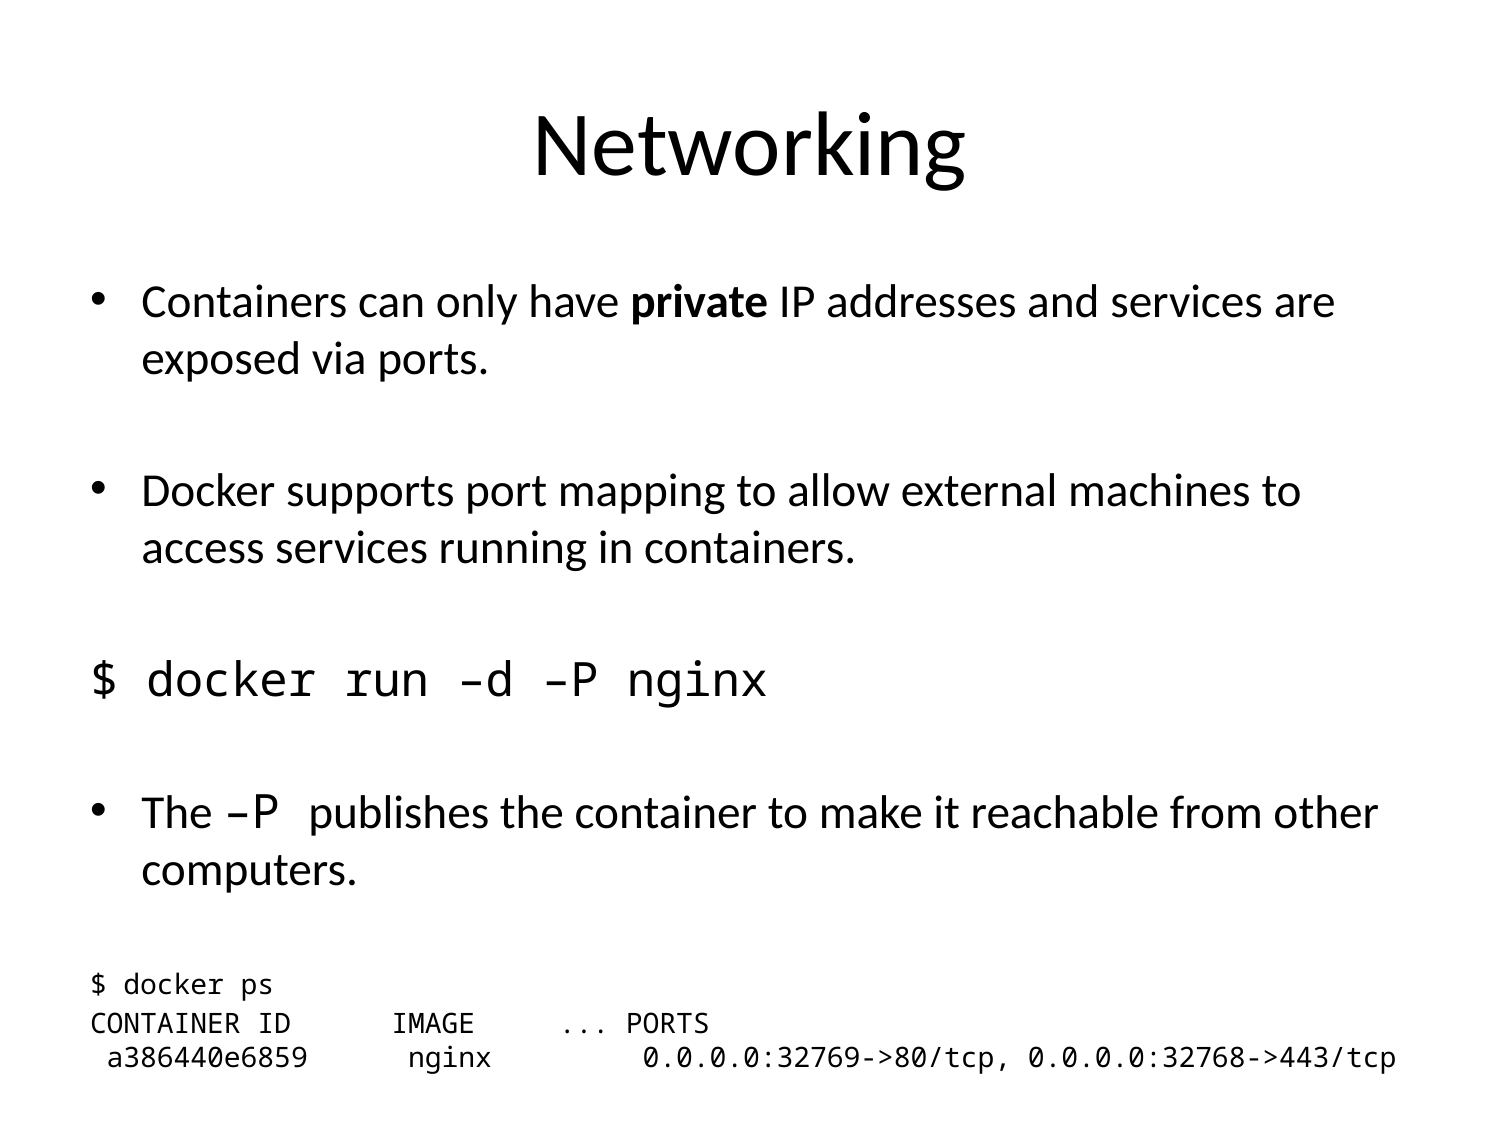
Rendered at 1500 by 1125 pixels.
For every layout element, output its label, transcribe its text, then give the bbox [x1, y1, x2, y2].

title Networking [75, 45, 1425, 233]
list Containers can only have private IP addresses and services are exposed via ports. Docker supports port mapping to allow external machines to access services running in containers. $ docker run –d –P nginx The –P publishes the container to make it reachable from other computers. $ docker ps CONTAINER ID IMAGE ... PORTS a386440e6859 nginx 0.0.0.0:32769->80/tcp, 0.0.0.0:32768->443/tcp [75, 262, 1425, 1088]
